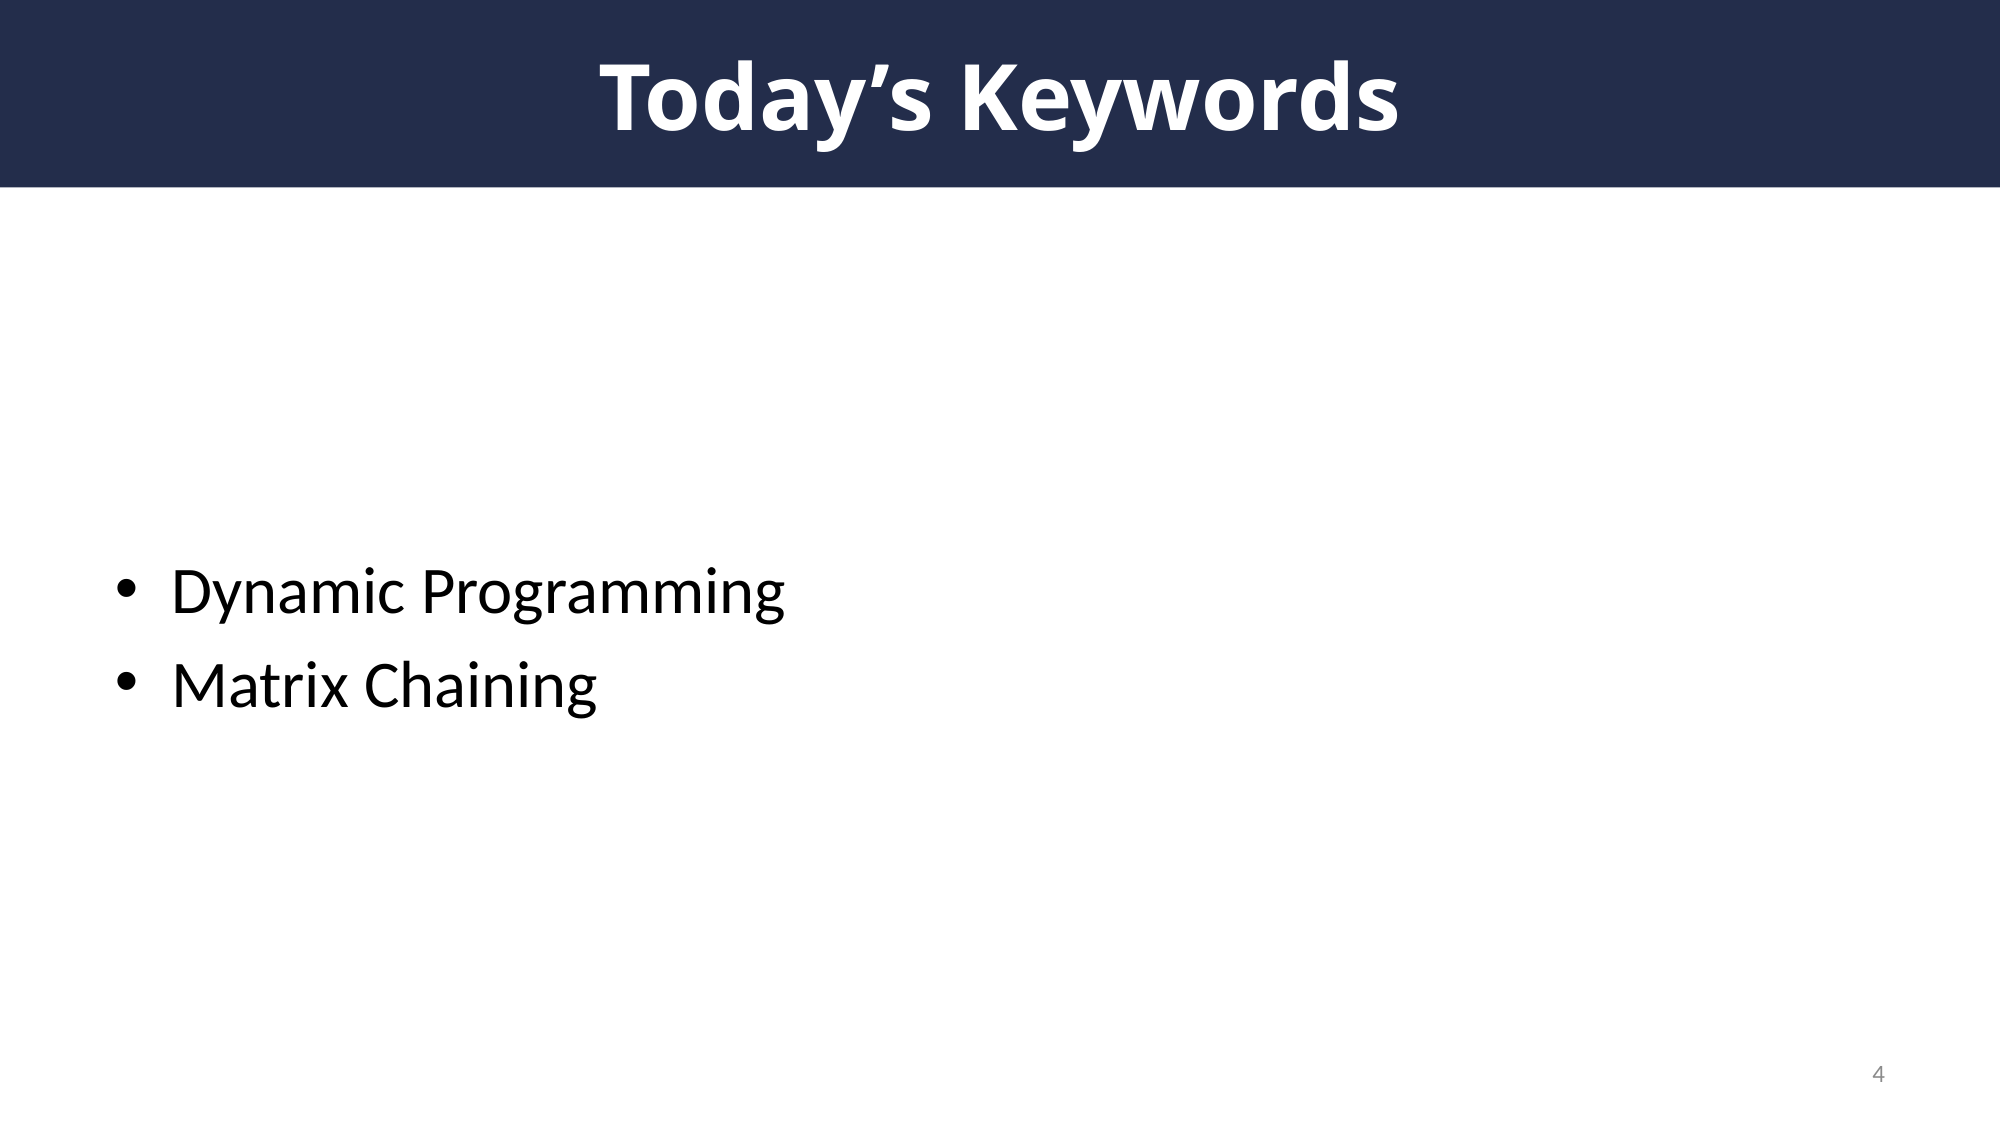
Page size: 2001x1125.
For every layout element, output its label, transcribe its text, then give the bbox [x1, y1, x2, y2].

list Dynamic Programming Matrix Chaining [99, 262, 1900, 1005]
title Today’s Keywords [99, 24, 1900, 163]
slide_number 4 [1433, 1042, 1900, 1103]
